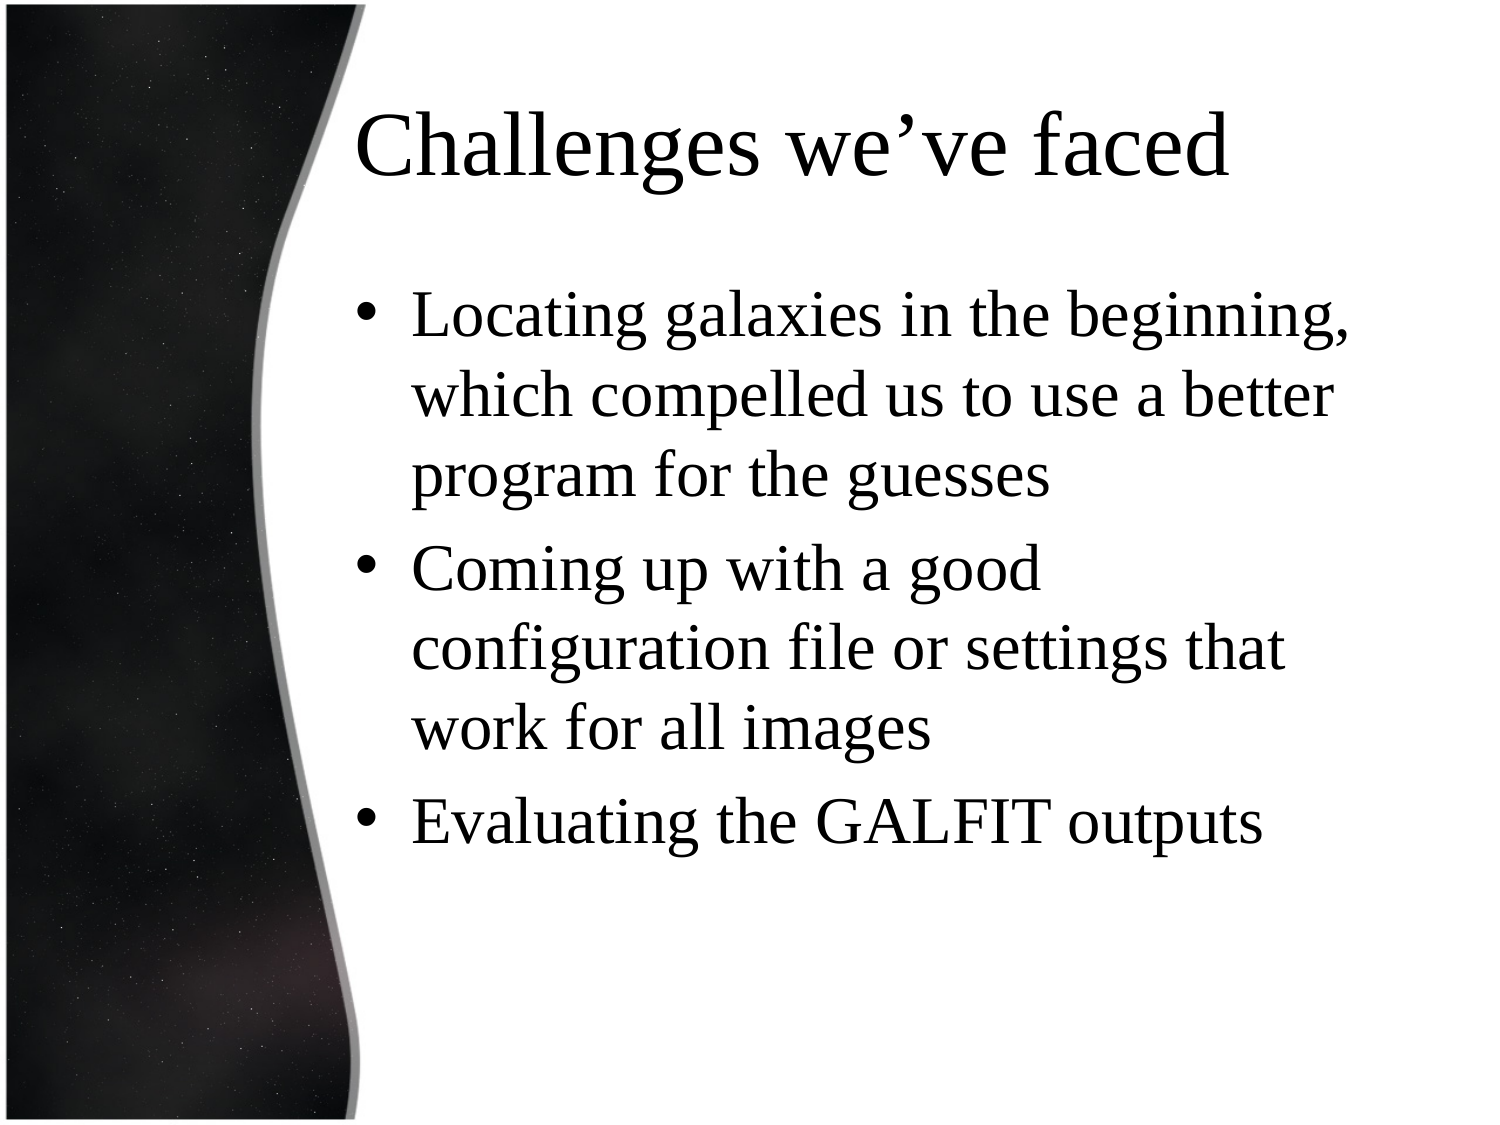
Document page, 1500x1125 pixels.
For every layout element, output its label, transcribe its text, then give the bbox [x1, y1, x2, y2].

list Locating galaxies in the beginning, which compelled us to use a better program for the guesses Coming up with a good configuration file or settings that work for all images Evaluating the GALFIT outputs [339, 262, 1426, 1006]
title Challenges we’ve faced [339, 44, 1426, 233]
picture [0, 0, 1500, 1125]
